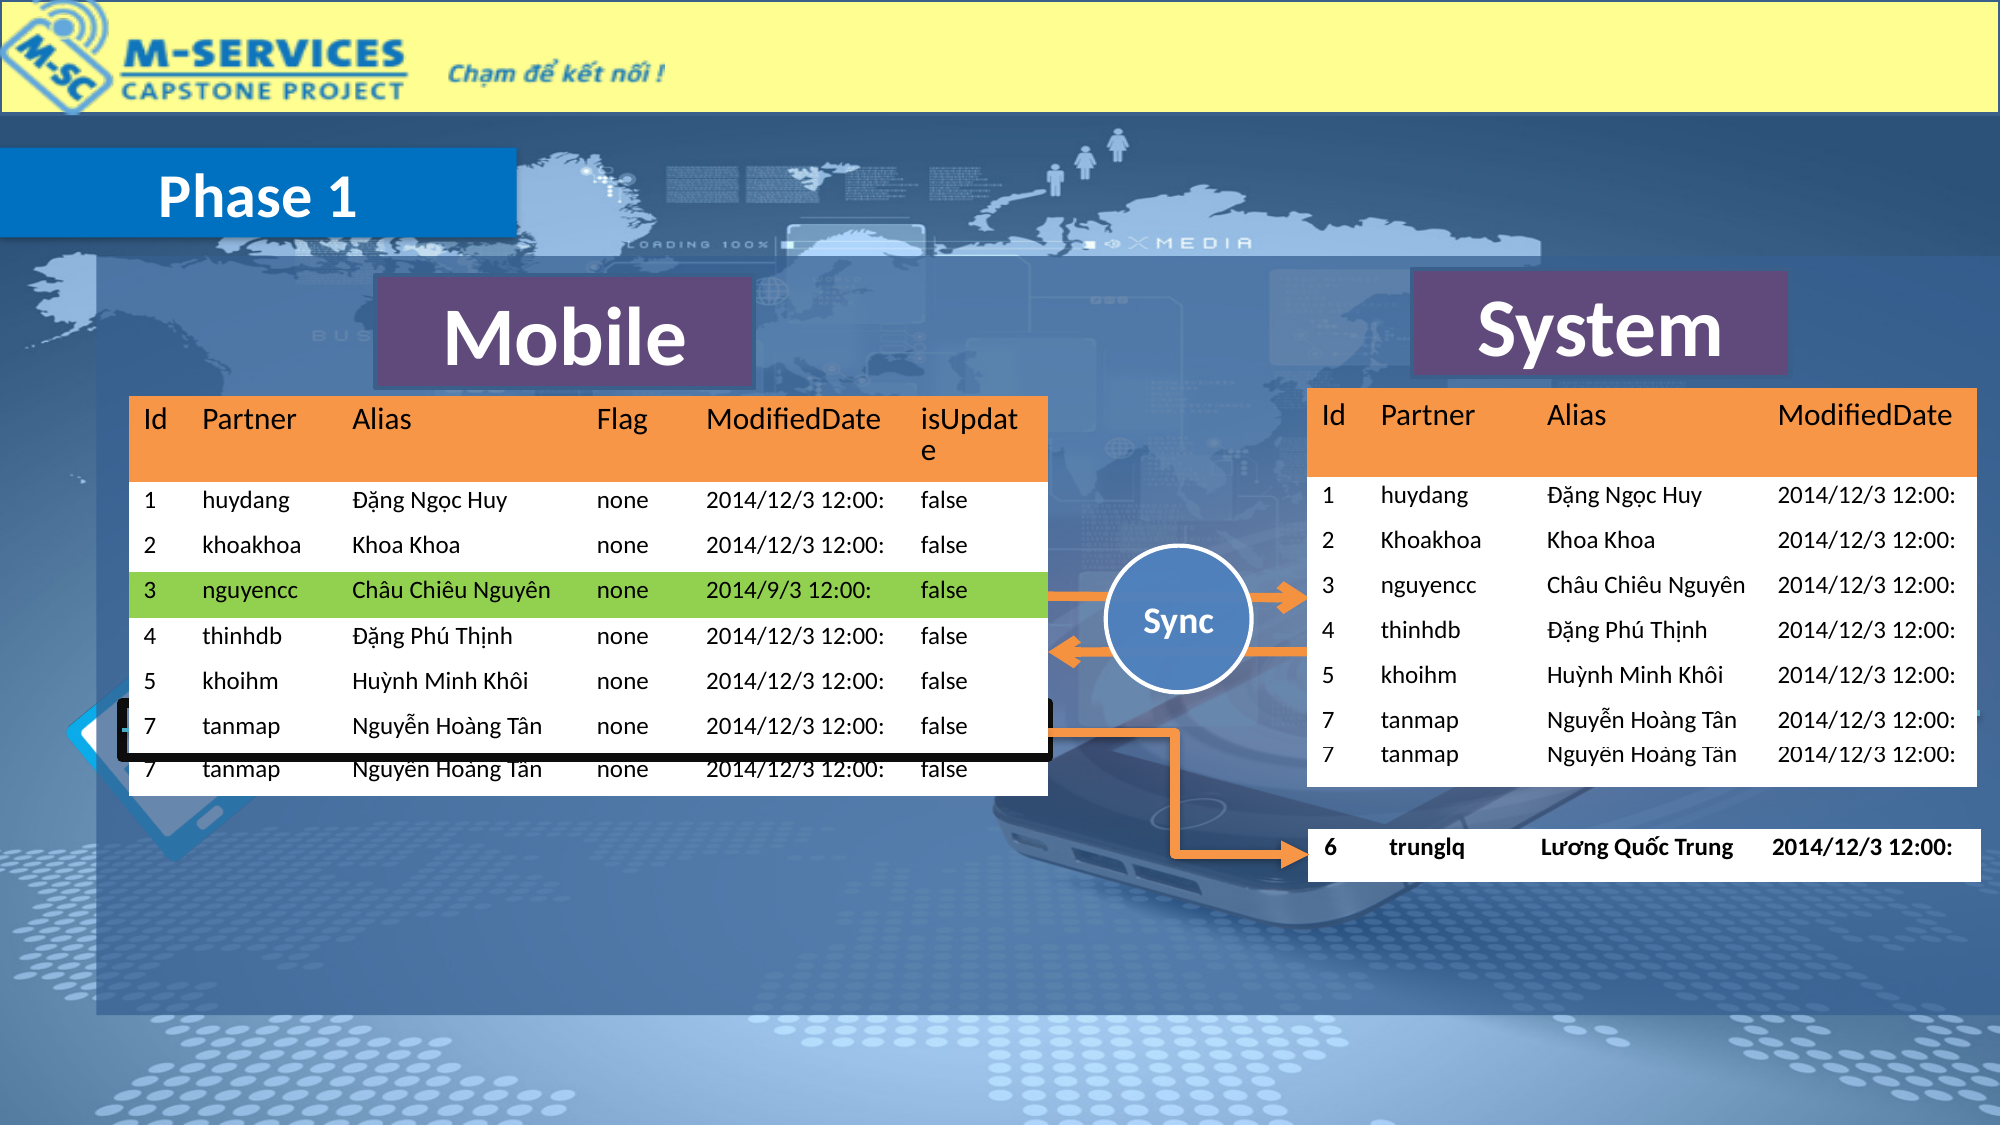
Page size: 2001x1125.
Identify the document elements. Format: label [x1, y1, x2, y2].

text_box [1044, 732, 1310, 855]
text_box [0, 0, 2000, 1125]
